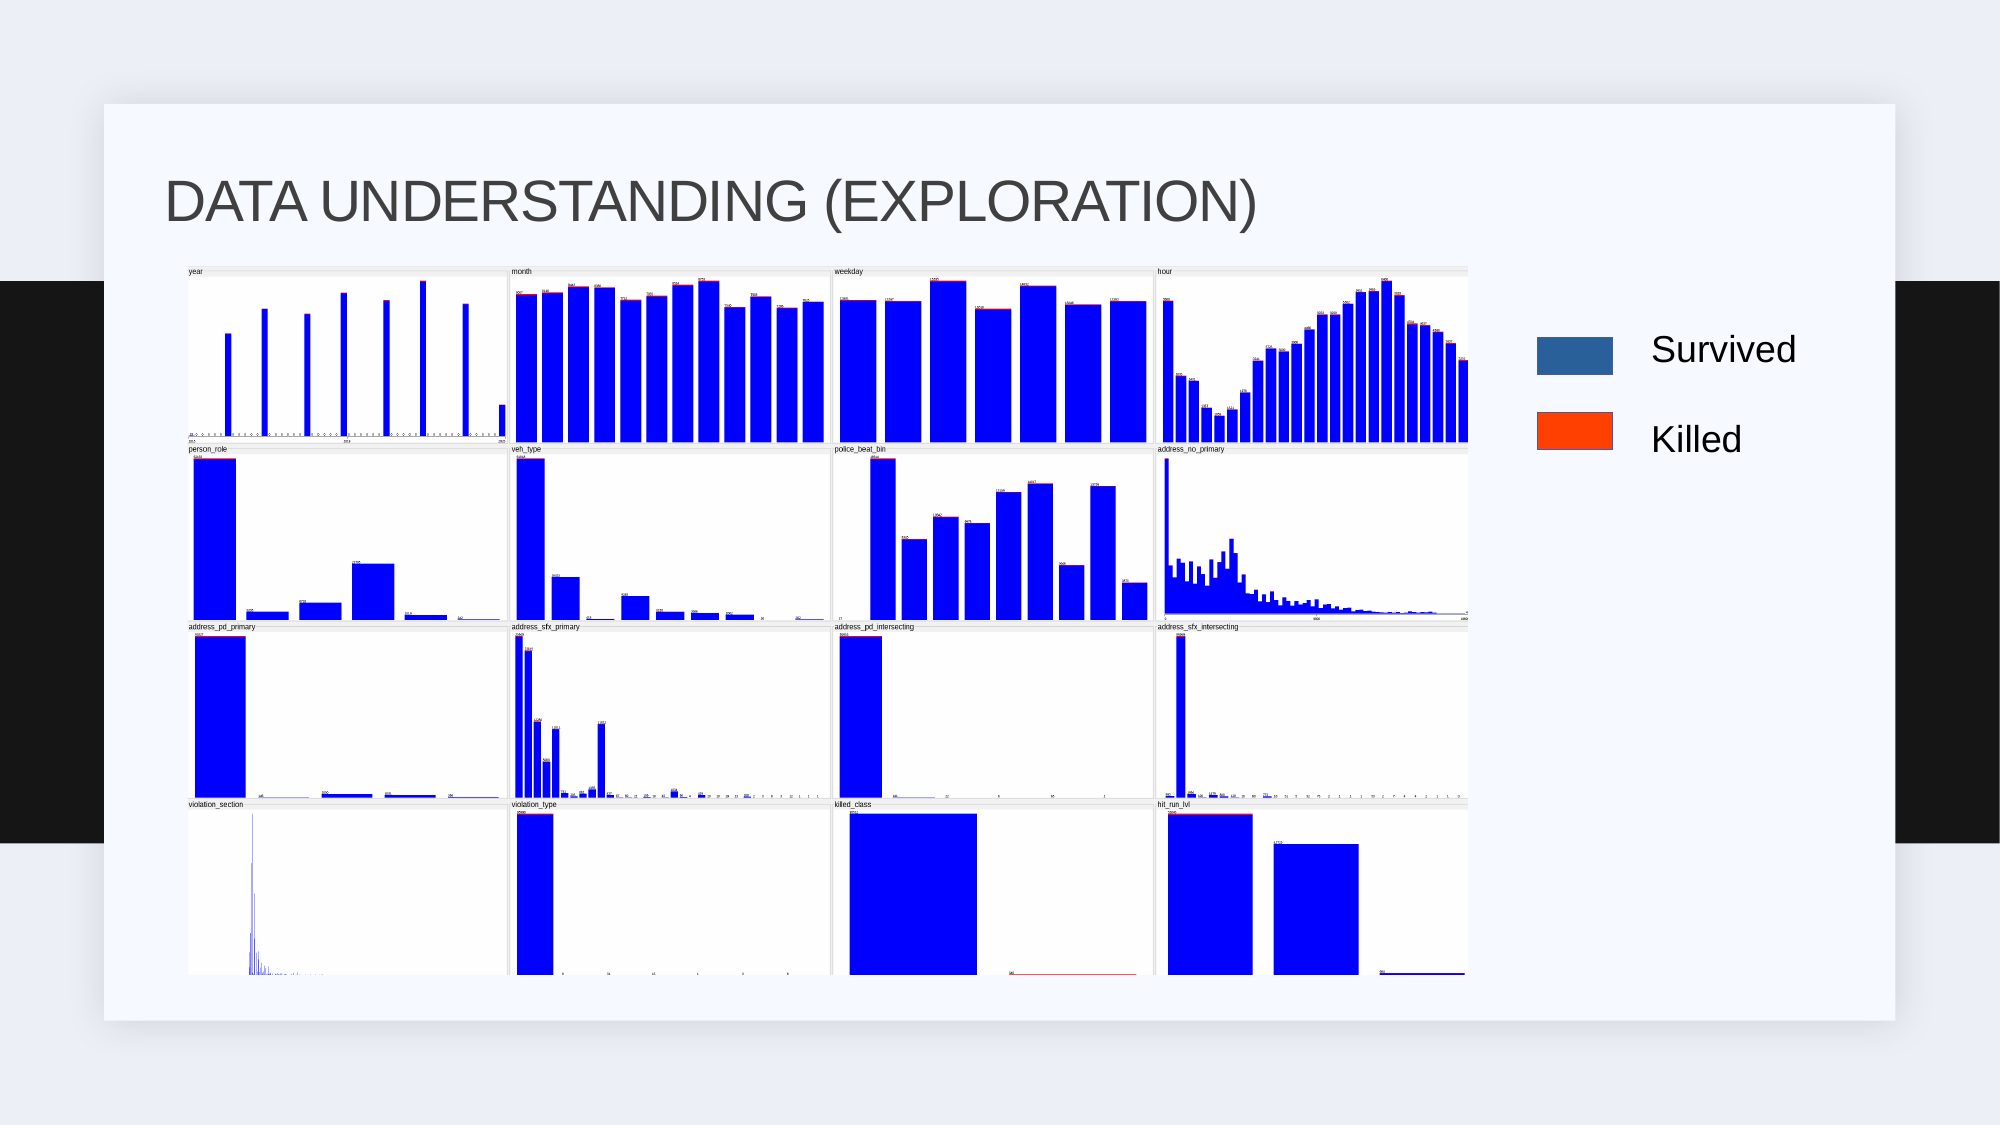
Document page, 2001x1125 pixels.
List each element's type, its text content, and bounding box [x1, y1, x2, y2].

text_box Survived Killed [1636, 317, 1879, 459]
picture [187, 266, 1468, 975]
text_box [1537, 337, 1613, 375]
text_box [1537, 412, 1613, 450]
title DATA UNDERSTANDING (EXPLORATION) [150, 154, 1275, 251]
